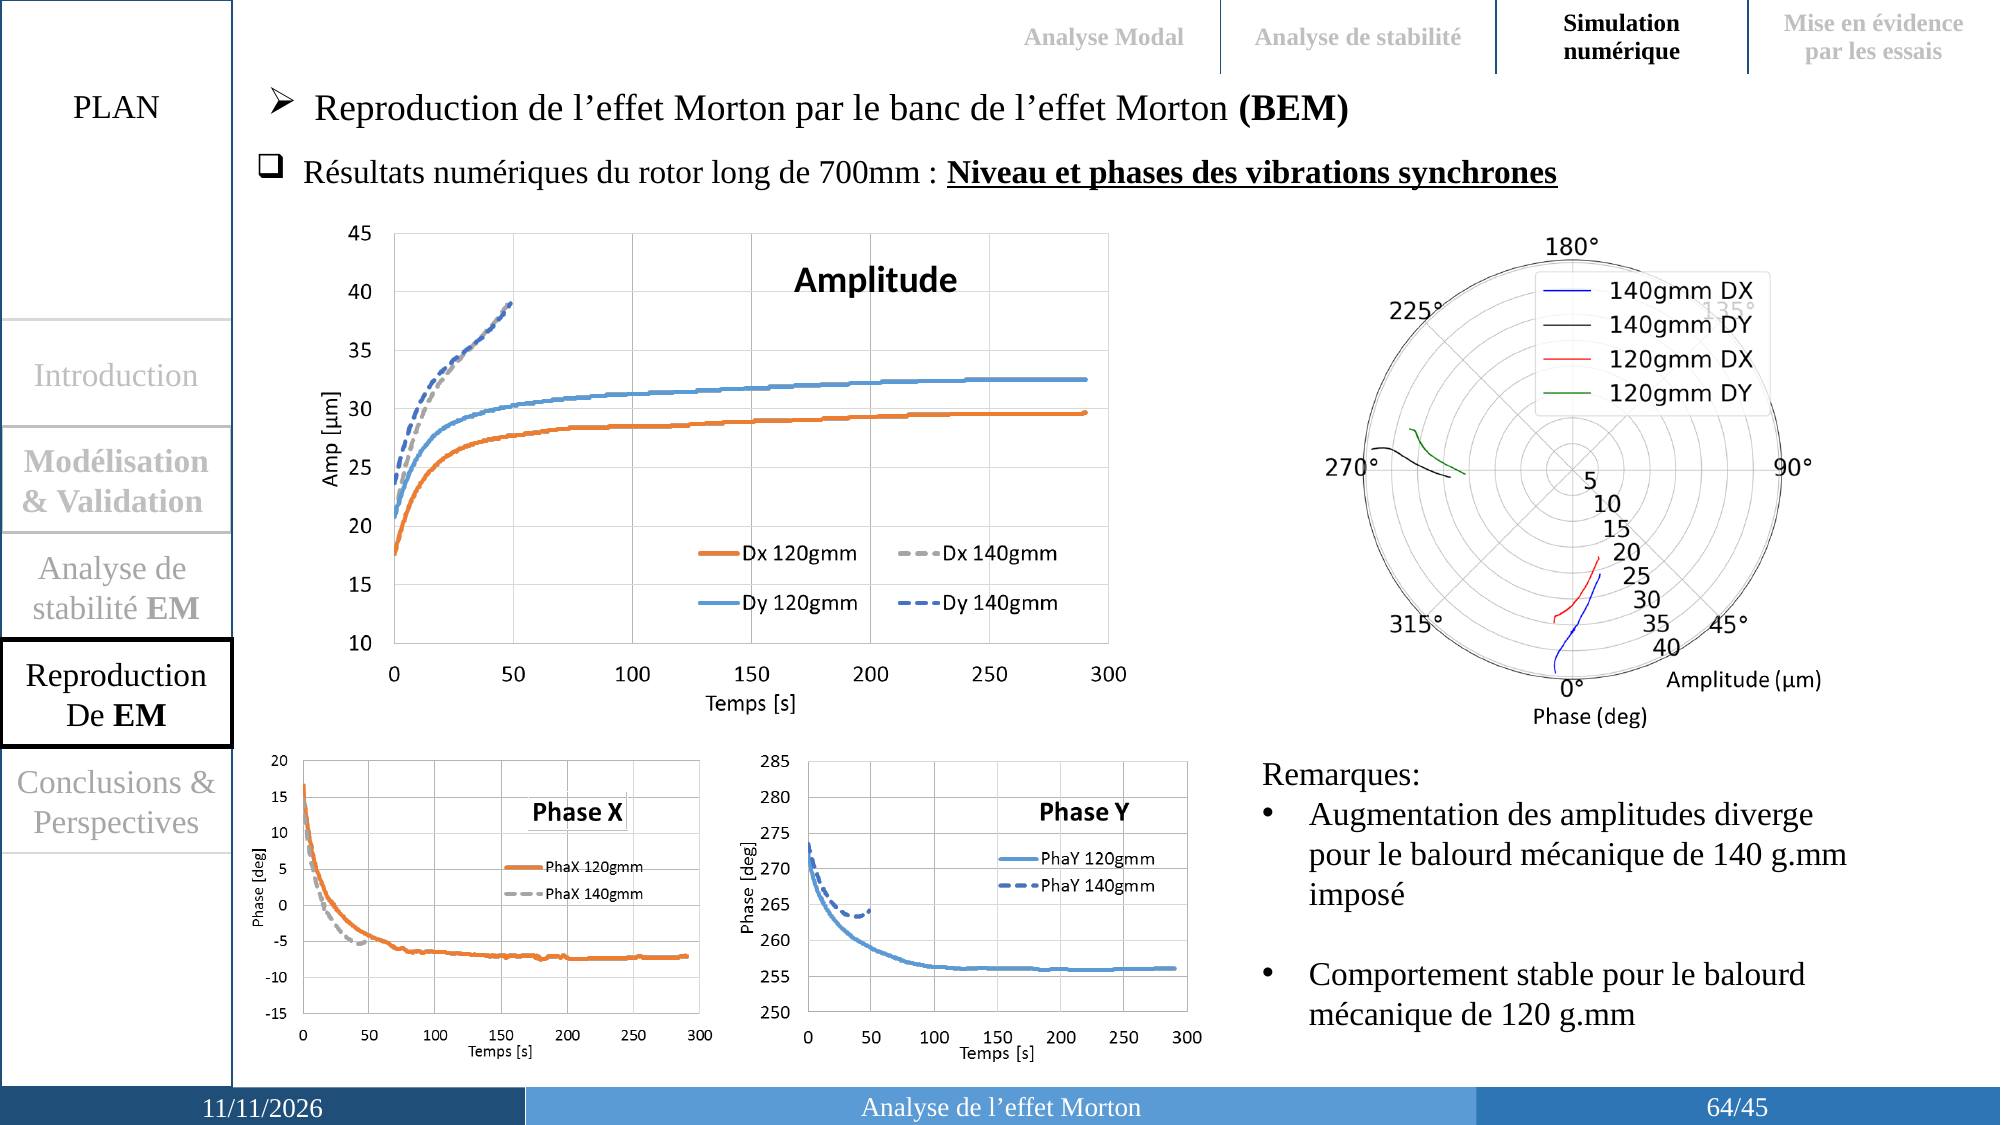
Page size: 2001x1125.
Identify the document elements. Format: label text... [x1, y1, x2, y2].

picture [732, 746, 1210, 1066]
text_box [0, 0, 233, 639]
footer Analyse de l’effet Morton [526, 1087, 1477, 1125]
picture [244, 744, 721, 1063]
text_box Remarques: Augmentation des amplitudes diverge pour le balourd mécanique de 140 g.mm imposé Comportement stable pour le balourd mécanique de 120 g.mm [1247, 744, 1870, 1085]
table_header Mise en évidence par les essais [1749, 0, 2000, 74]
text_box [297, 209, 1145, 719]
table_header Analyse Modal [988, 0, 1220, 74]
text_box Résultats numériques du rotor long de 700mm : Niveau et phases des vibrations synchrones [241, 143, 1664, 198]
text_box Reproduction de l’effet Morton par le banc de l’effet Morton (BEM) [252, 75, 1375, 136]
table_header Analyse de stabilité [1221, 0, 1495, 74]
text_box Reproduction De EM [0, 639, 233, 747]
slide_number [0, 1087, 525, 1125]
slide_number 64/45 [1477, 1087, 2000, 1125]
table_header Simulation numérique [1497, 0, 1747, 74]
text_box [0, 747, 233, 1087]
picture [1316, 223, 1837, 745]
